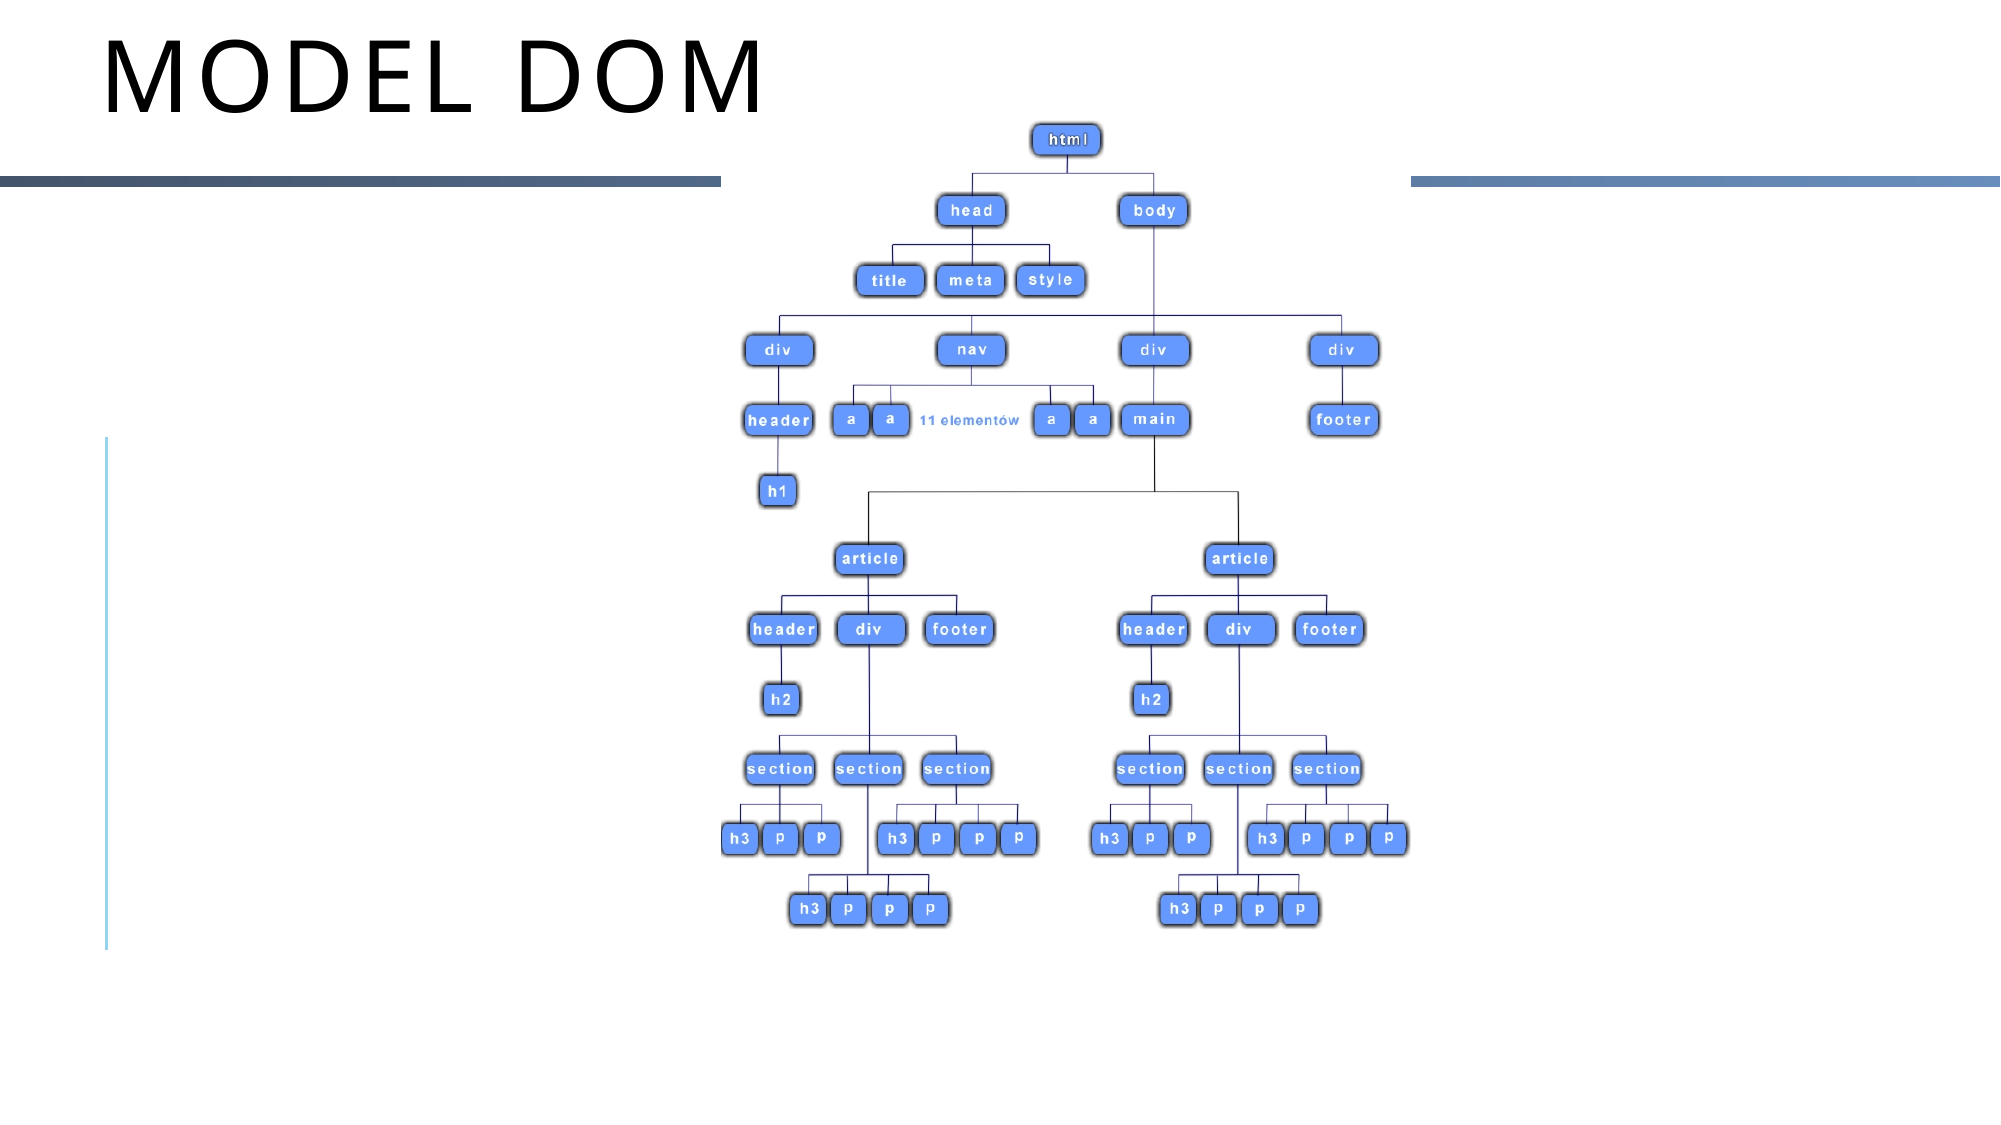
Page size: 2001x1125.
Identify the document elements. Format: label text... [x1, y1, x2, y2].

title MODEL DOM [99, 25, 1900, 176]
picture [721, 117, 1411, 979]
